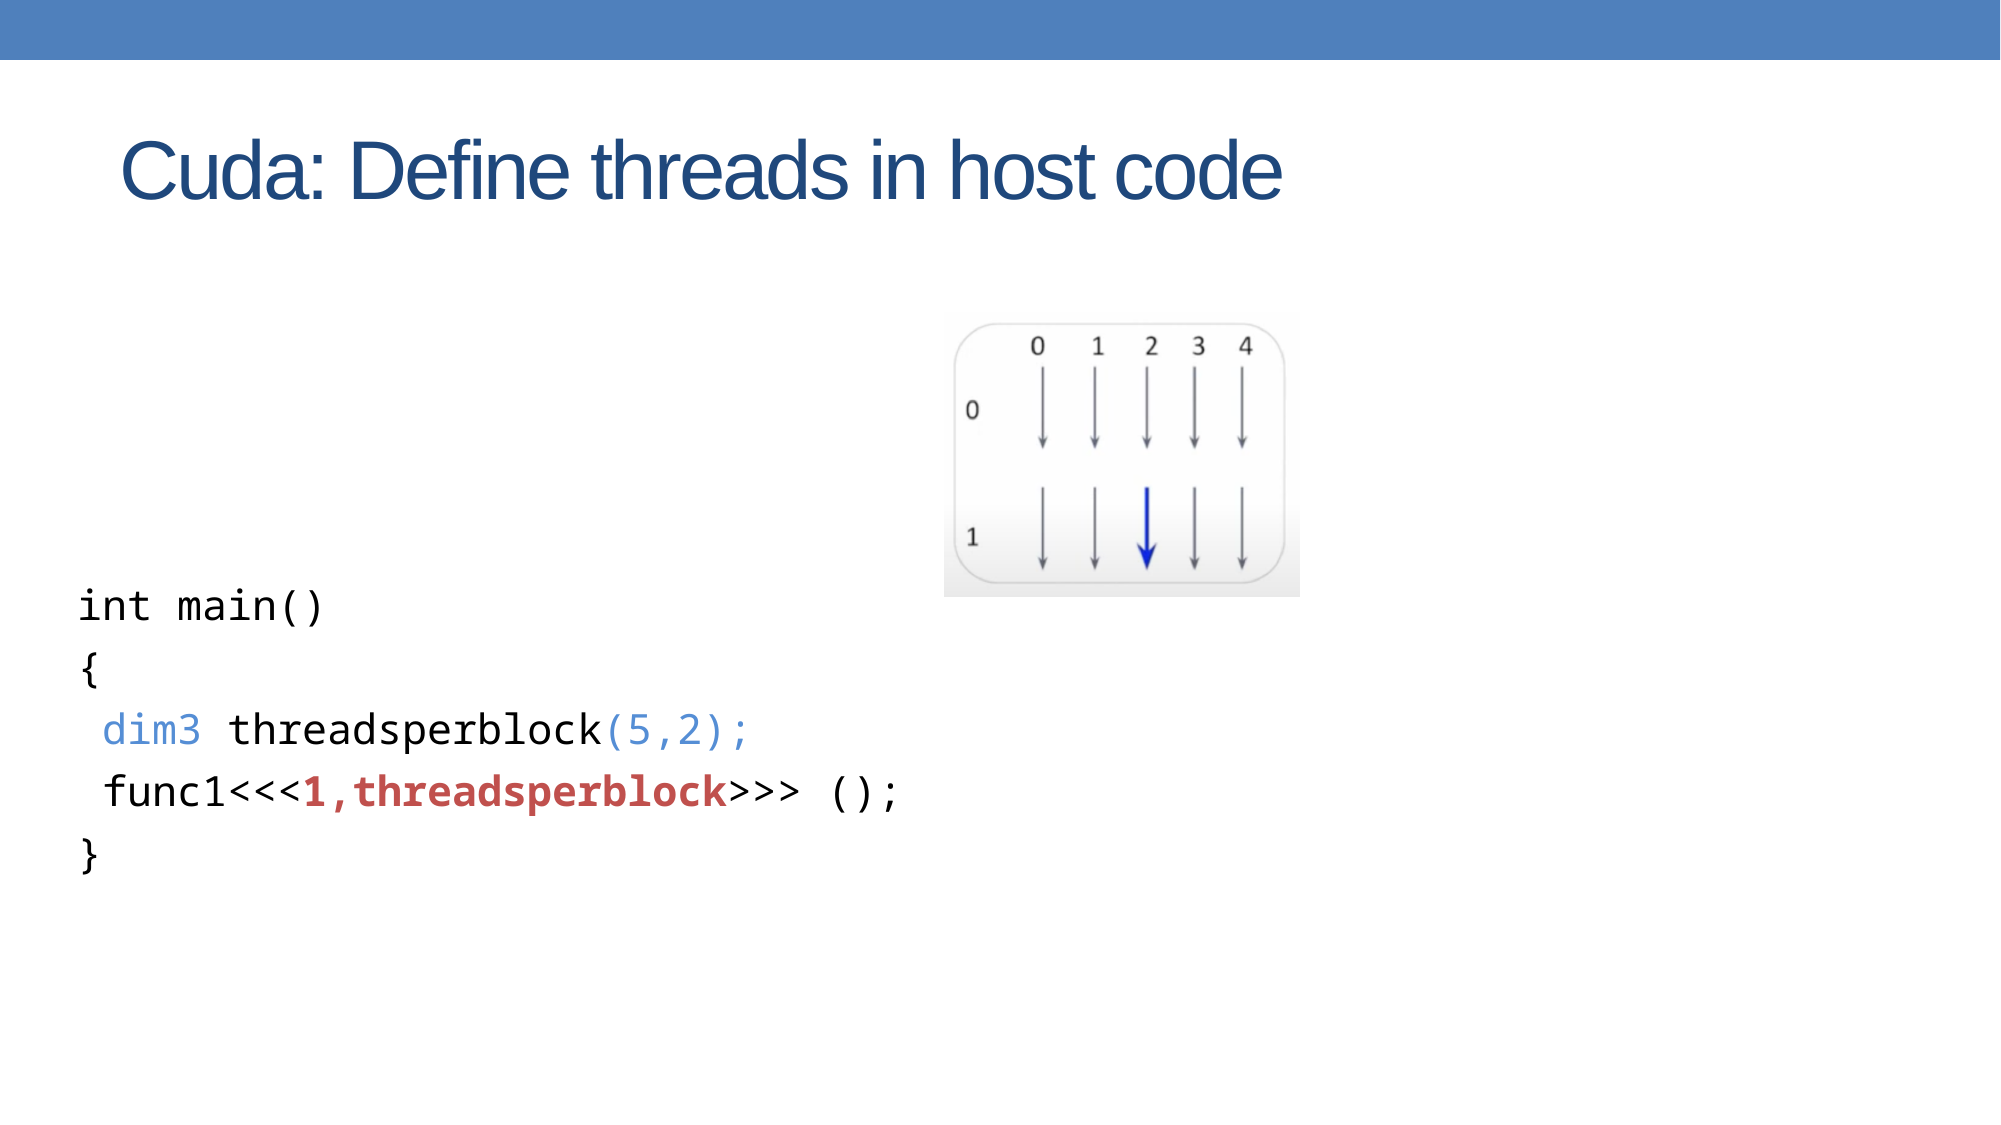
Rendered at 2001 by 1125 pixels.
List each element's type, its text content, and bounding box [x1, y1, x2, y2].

text_box int main() { dim3 threadsperblock(5,2); func1<<<1,threadsperblock>>> (); } [75, 567, 950, 940]
title Cuda: Define threads in host code [117, 114, 1883, 305]
picture [944, 312, 1300, 597]
